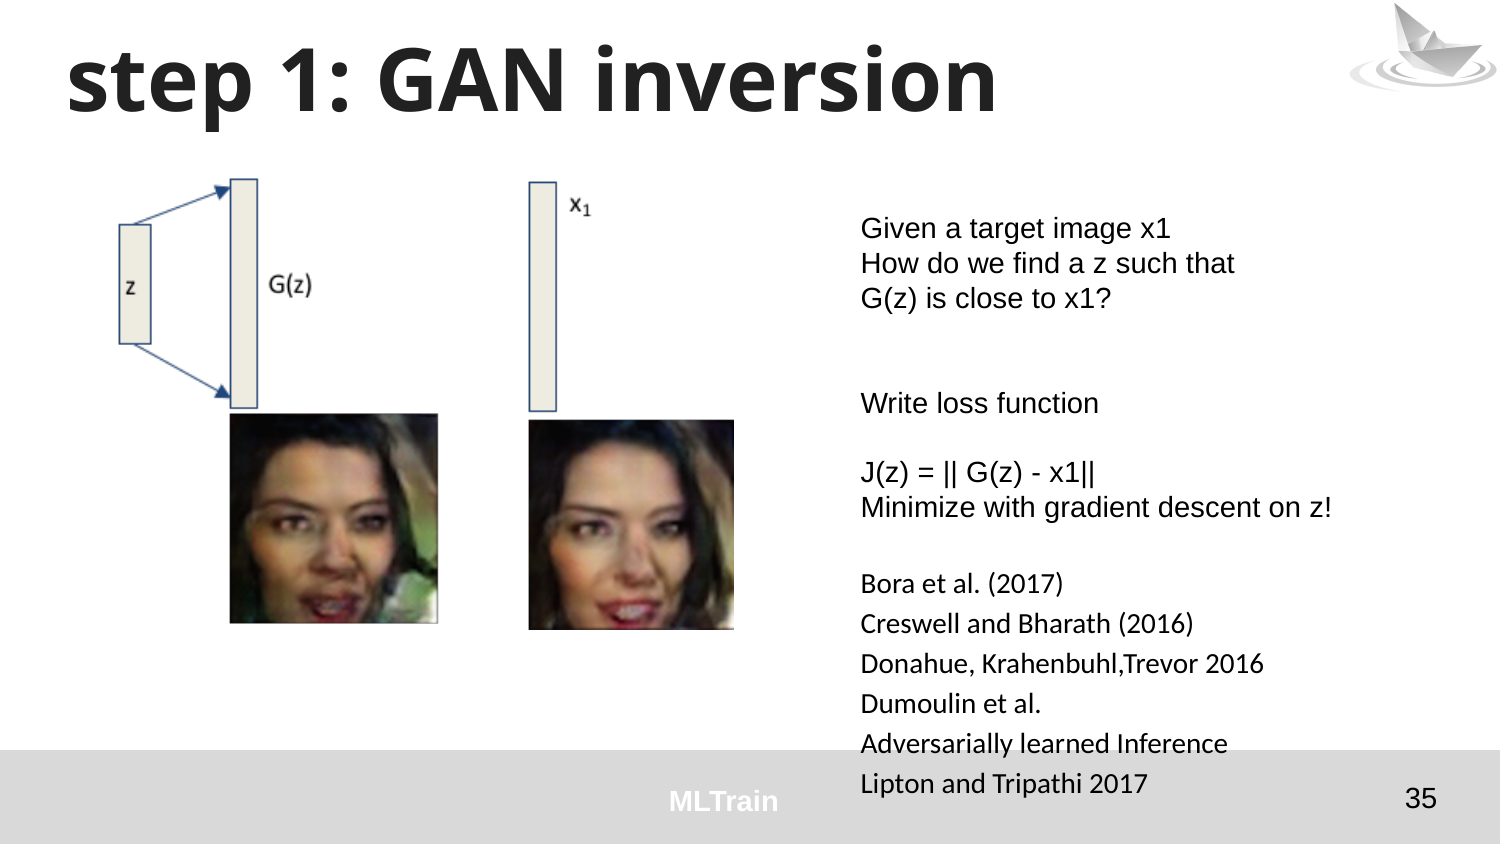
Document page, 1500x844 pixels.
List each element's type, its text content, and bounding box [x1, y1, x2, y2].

picture [1346, 0, 1500, 95]
slide_number ‹#› [1389, 764, 1480, 830]
picture [108, 171, 734, 630]
text_box Given a target image x1 How do we find a z such that G(z) is close to x1? Write loss function J(z) = || G(z) - x1|| Minimize with gradient descent on z! Bora et al. (2017) Creswell and Bharath (2016) Donahue, Krahenbuhl,Trevor 2016 Dumoulin et al. Adversarially learned Inference Lipton and Tripathi 2017 [845, 194, 1415, 642]
title step 1: GAN inversion [51, 9, 1449, 141]
